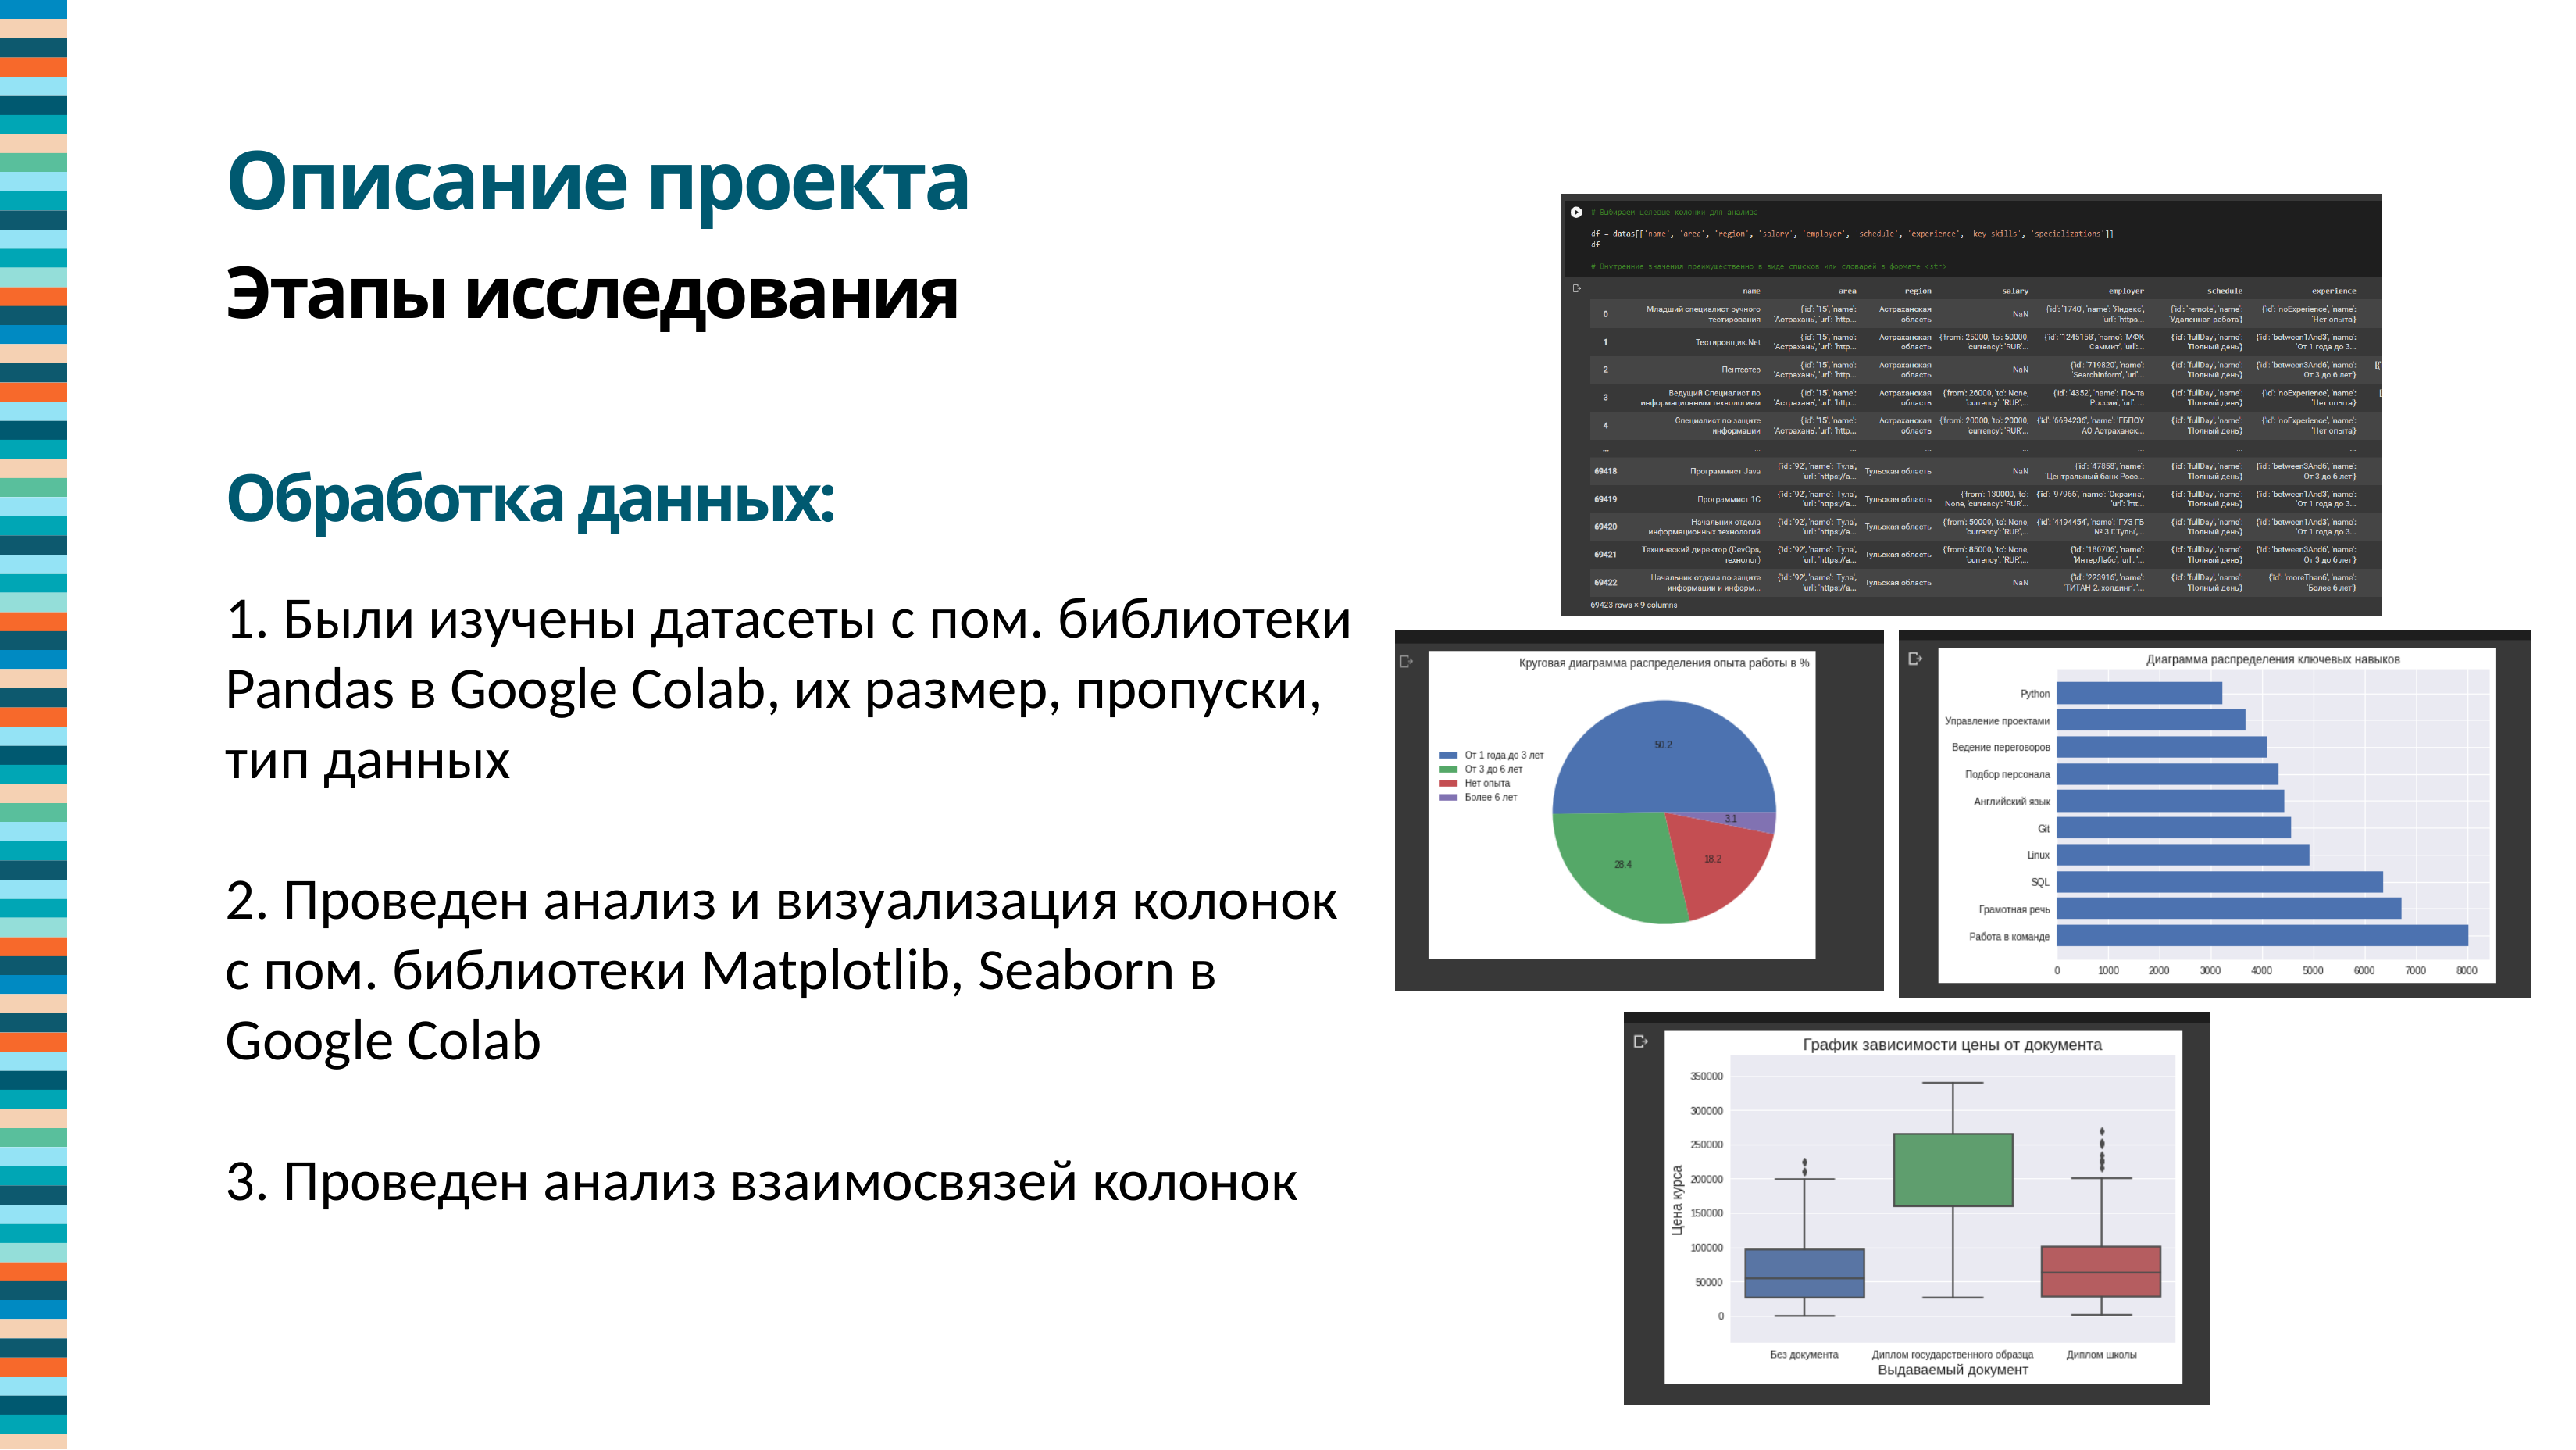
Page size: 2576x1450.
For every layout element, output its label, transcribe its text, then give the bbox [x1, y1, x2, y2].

text_box 1. Были изучены датасеты с пом. библиотеки Pandas в Google Colab, их размер, пропуски, тип данных 2. Проведен анализ и визуализация колонок с пом. библиотеки Matplotlib, Seaborn в Google Colab 3. Проведен анализ взаимосвязей колонок [213, 573, 1376, 1359]
picture [1899, 630, 2531, 998]
picture [1395, 630, 1884, 991]
picture [1624, 1012, 2211, 1406]
picture [1561, 194, 2382, 616]
text_box Этапы исследования Обработка данных: [213, 235, 1557, 541]
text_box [0, 0, 68, 1450]
text_box Описание проекта [213, 116, 2138, 232]
